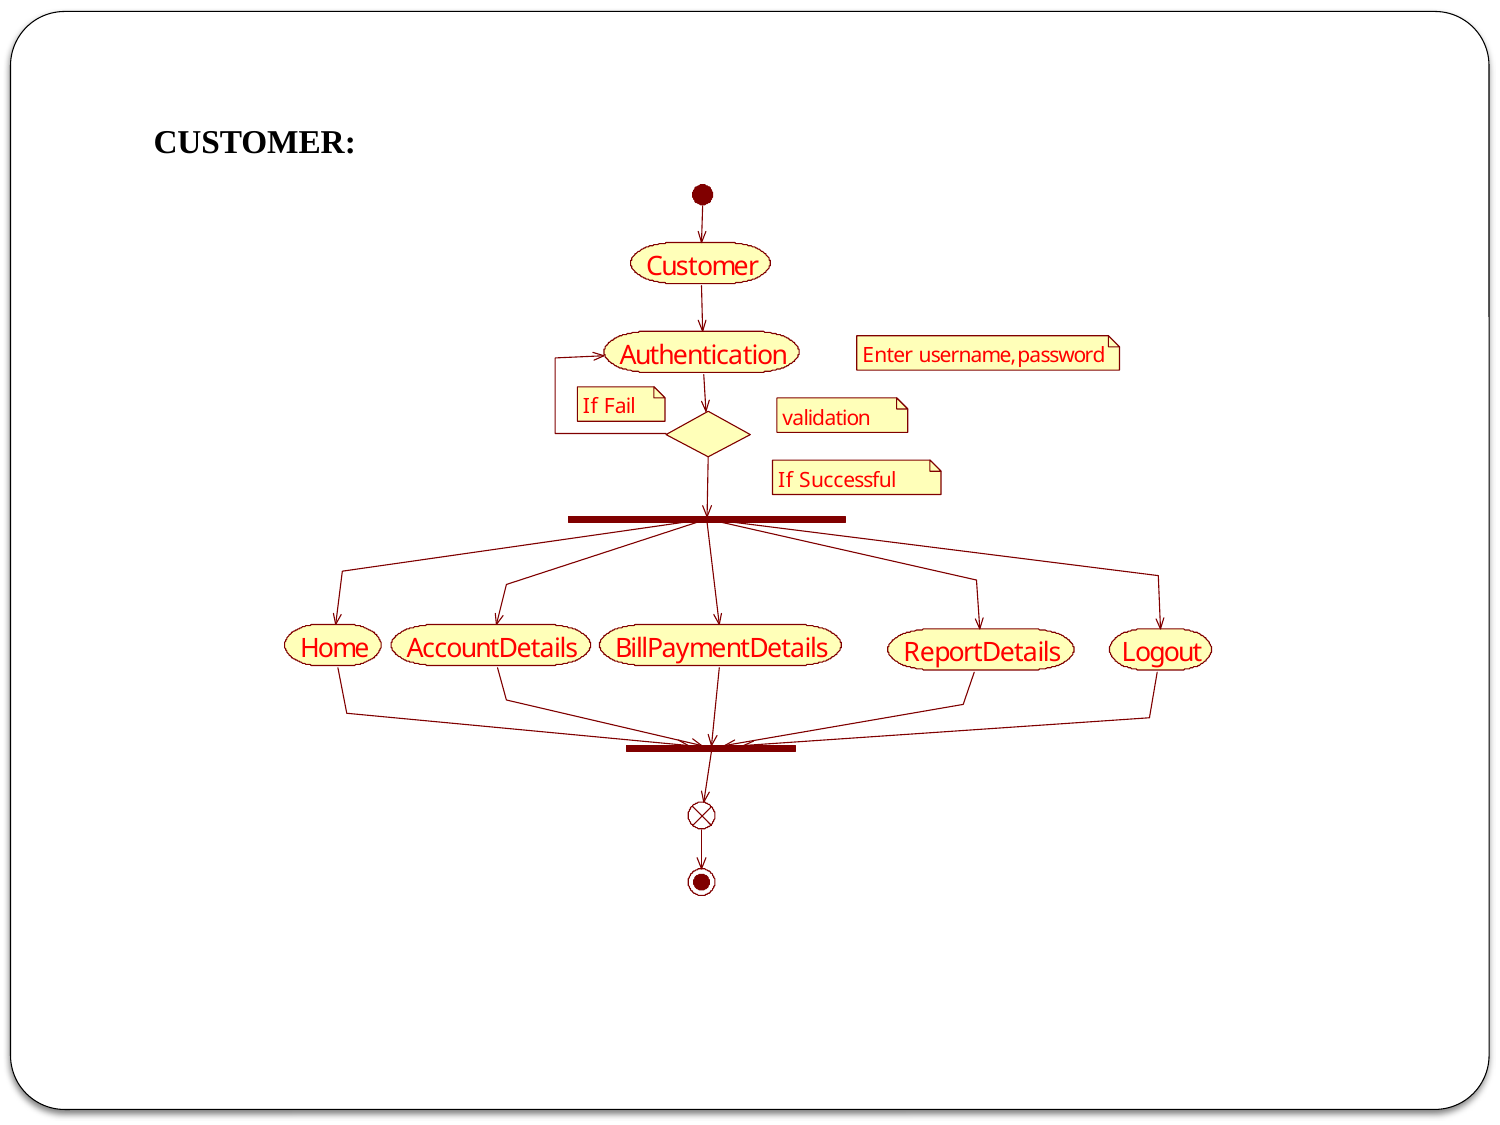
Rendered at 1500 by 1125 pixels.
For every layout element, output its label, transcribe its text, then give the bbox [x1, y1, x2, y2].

text_box CUSTOMER: [138, 112, 372, 168]
picture [262, 162, 1237, 919]
